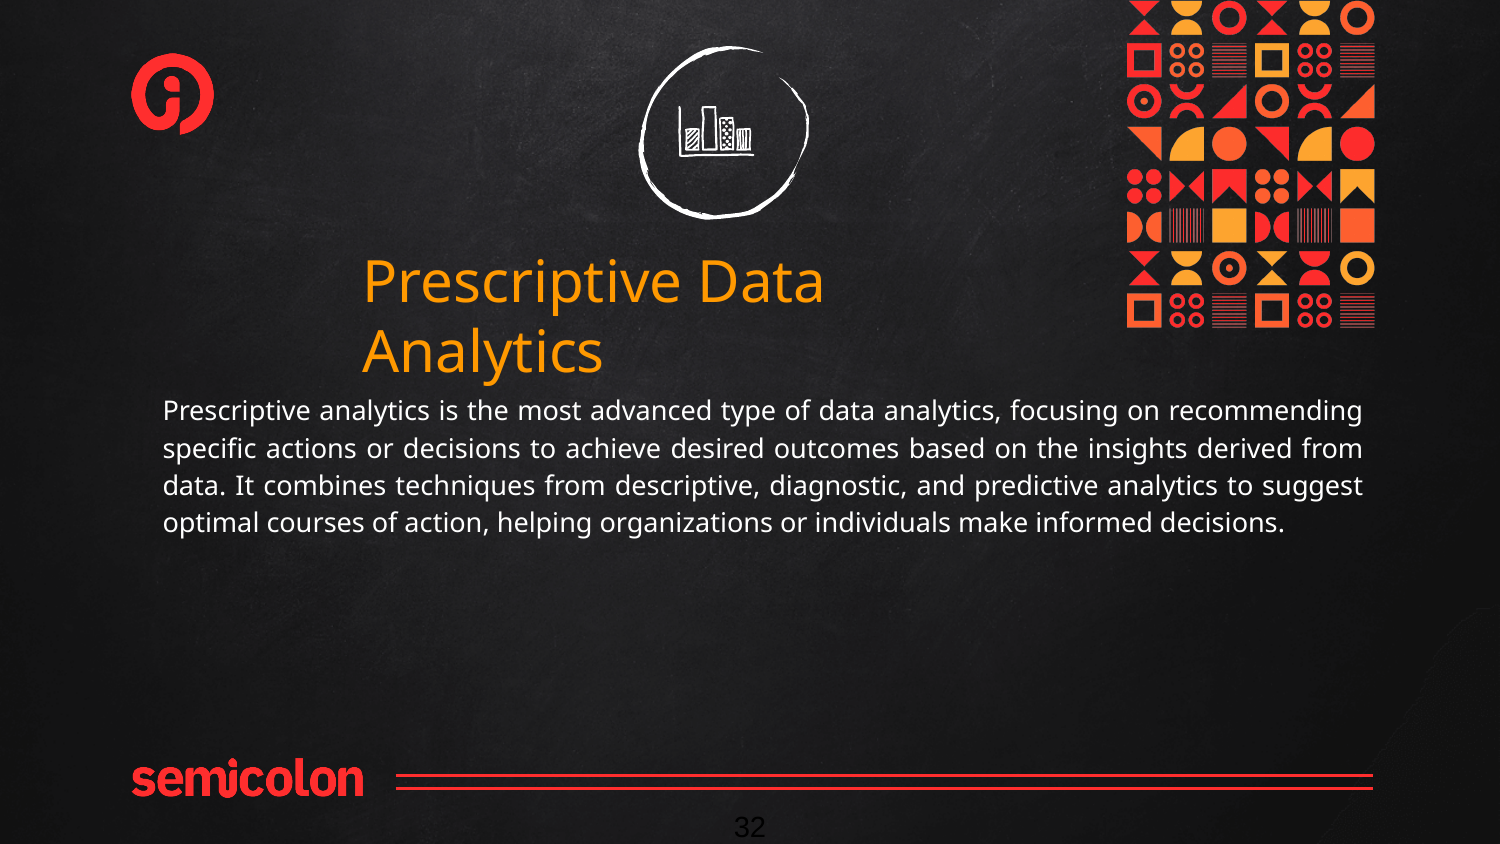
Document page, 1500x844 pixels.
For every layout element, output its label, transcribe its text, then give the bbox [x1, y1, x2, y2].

slide_number ‹#› [705, 792, 795, 844]
picture [0, 0, 1500, 844]
text_box Prescriptive Data Analytics [347, 228, 1097, 320]
text_box [678, 106, 755, 157]
text_box Prescriptive analytics is the most advanced type of data analytics, focusing on recommending specific actions or decisions to achieve desired outcomes based on the insights derived from data. It combines techniques from descriptive, diagnostic, and predictive analytics to suggest optimal courses of action, helping organizations or individuals make informed decisions. [147, 312, 1378, 738]
title [659, 8, 841, 127]
text_box [638, 85, 809, 220]
